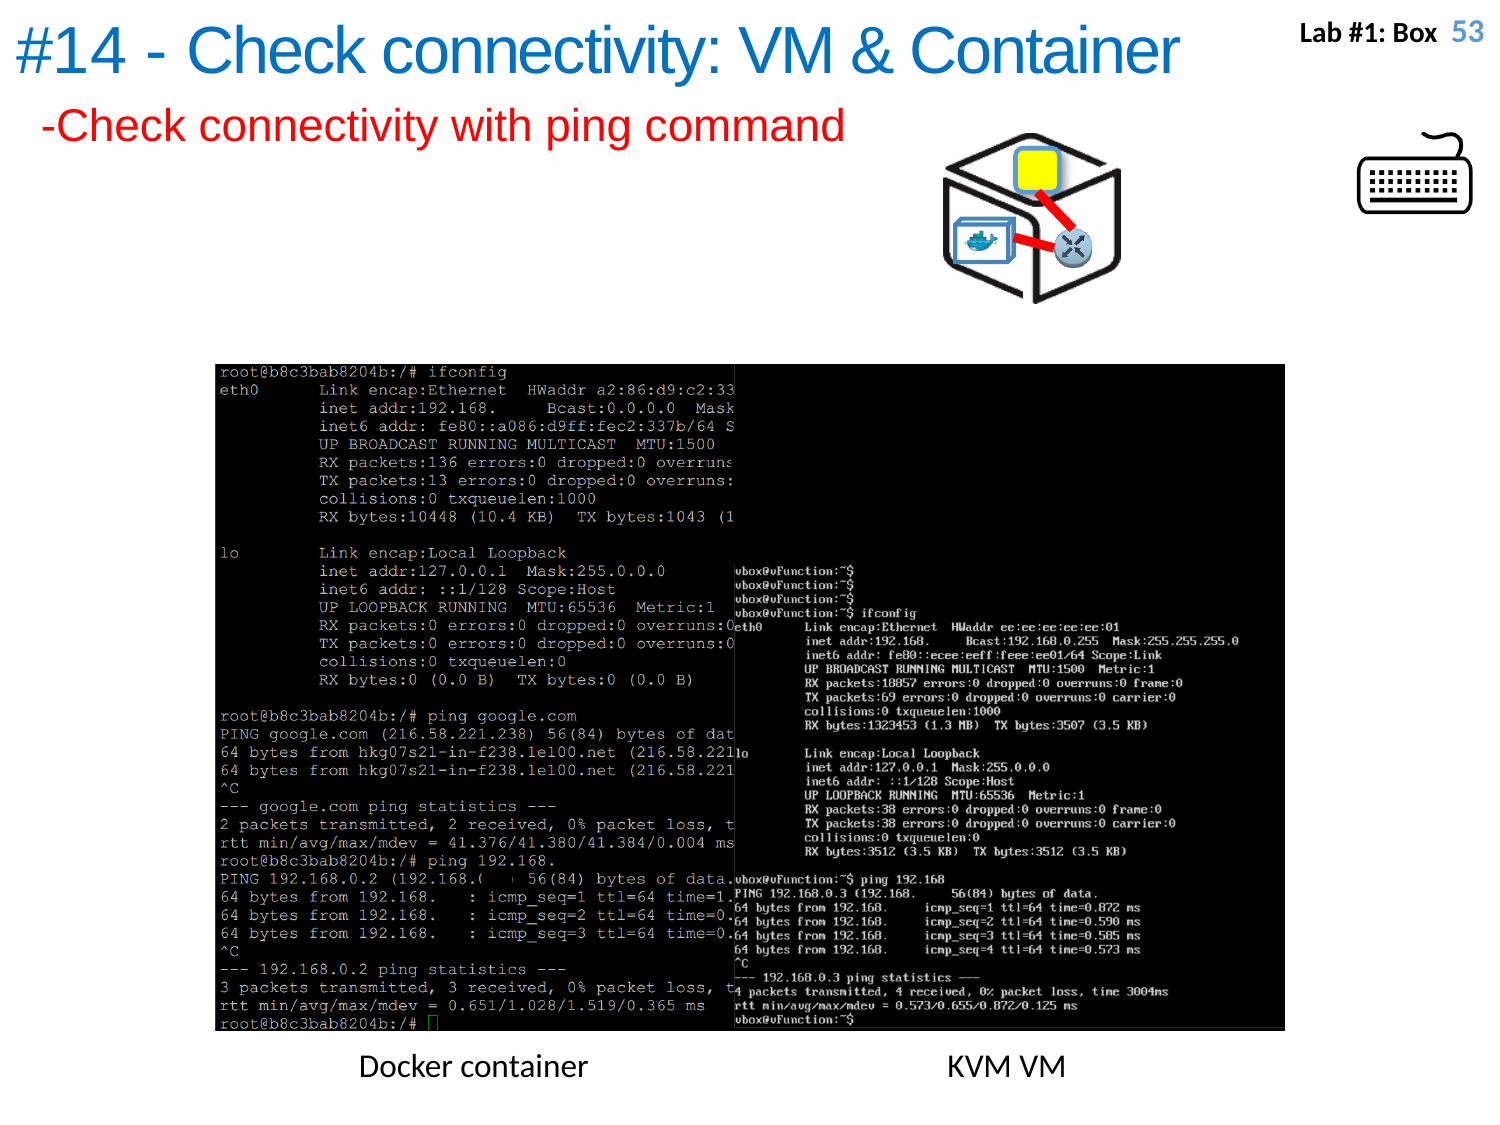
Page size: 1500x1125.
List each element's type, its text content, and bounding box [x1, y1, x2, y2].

text_box #14 - Check connectivity: VM & Container [1, 0, 1267, 95]
text_box KVM VM [932, 1036, 1144, 1092]
picture [1327, 89, 1500, 262]
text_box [943, 133, 1121, 304]
text_box Docker container [344, 1036, 647, 1092]
picture [215, 364, 1285, 1031]
slide_number Lab #1: Box 53 [1267, 0, 1500, 60]
text_box -Check connectivity with ping command [26, 88, 862, 159]
